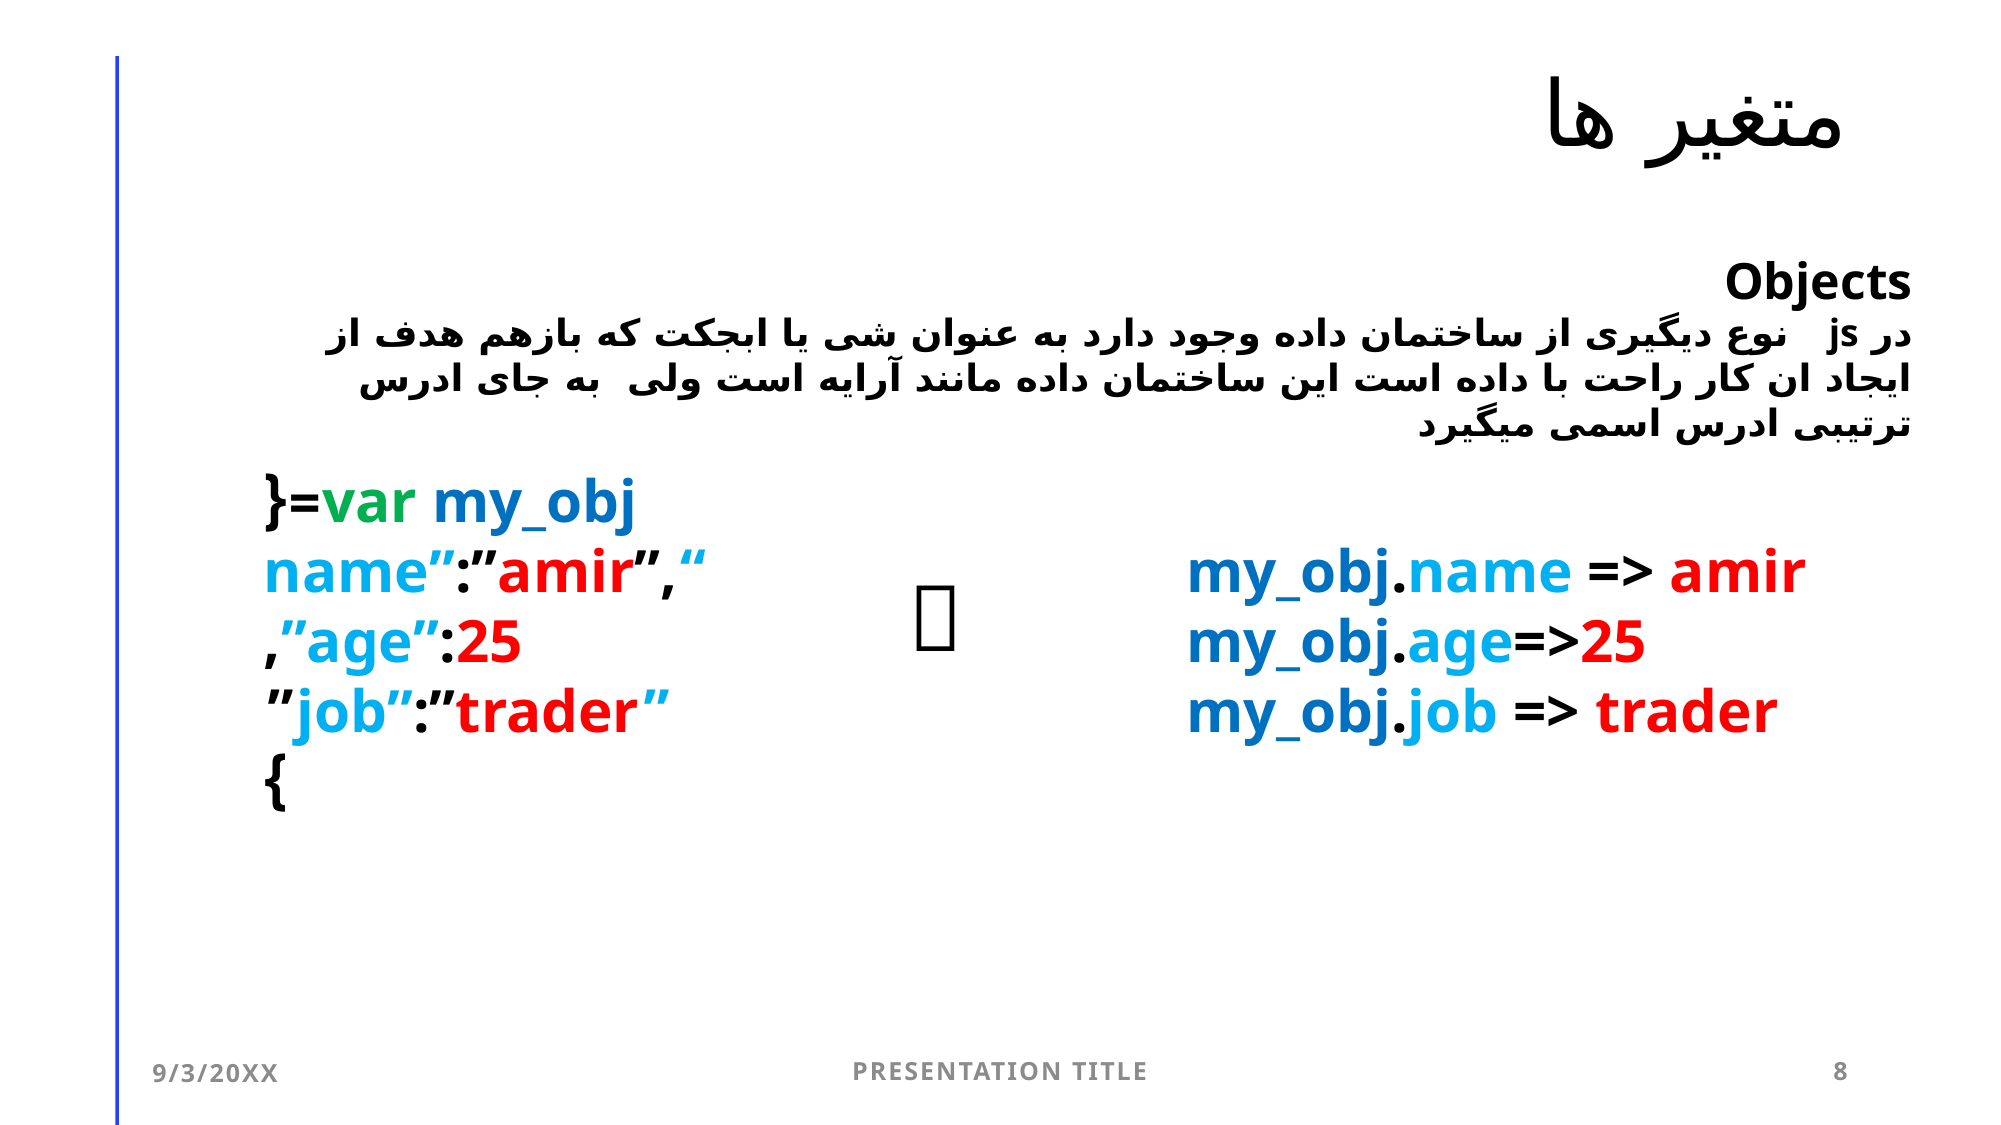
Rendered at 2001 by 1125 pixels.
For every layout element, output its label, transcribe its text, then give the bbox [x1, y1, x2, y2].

text_box var my_obj={ “name”:”amir”, ”age”:25, ”job”:”trader” } [249, 456, 752, 892]
text_box  [893, 552, 1030, 678]
footer Presentation Title [662, 1042, 1338, 1103]
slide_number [137, 1042, 588, 1103]
text_box متغیر ها [137, 59, 1863, 278]
slide_number 8 [1412, 1042, 1863, 1103]
text_box my_obj.name => amir my_obj.age=>25 my_obj.job => trader [1171, 456, 1928, 752]
text_box Objects در js نوع دیگیری از ساختمان داده وجود دارد به عنوان شی یا ابجکت که بازهم هدف از ایجاد ان کار راحت با داده است این ساختمان داده مانند آرایه است ولی به جای ادرس ترتیبی ادرس اسمی میگیرد [223, 242, 1928, 657]
